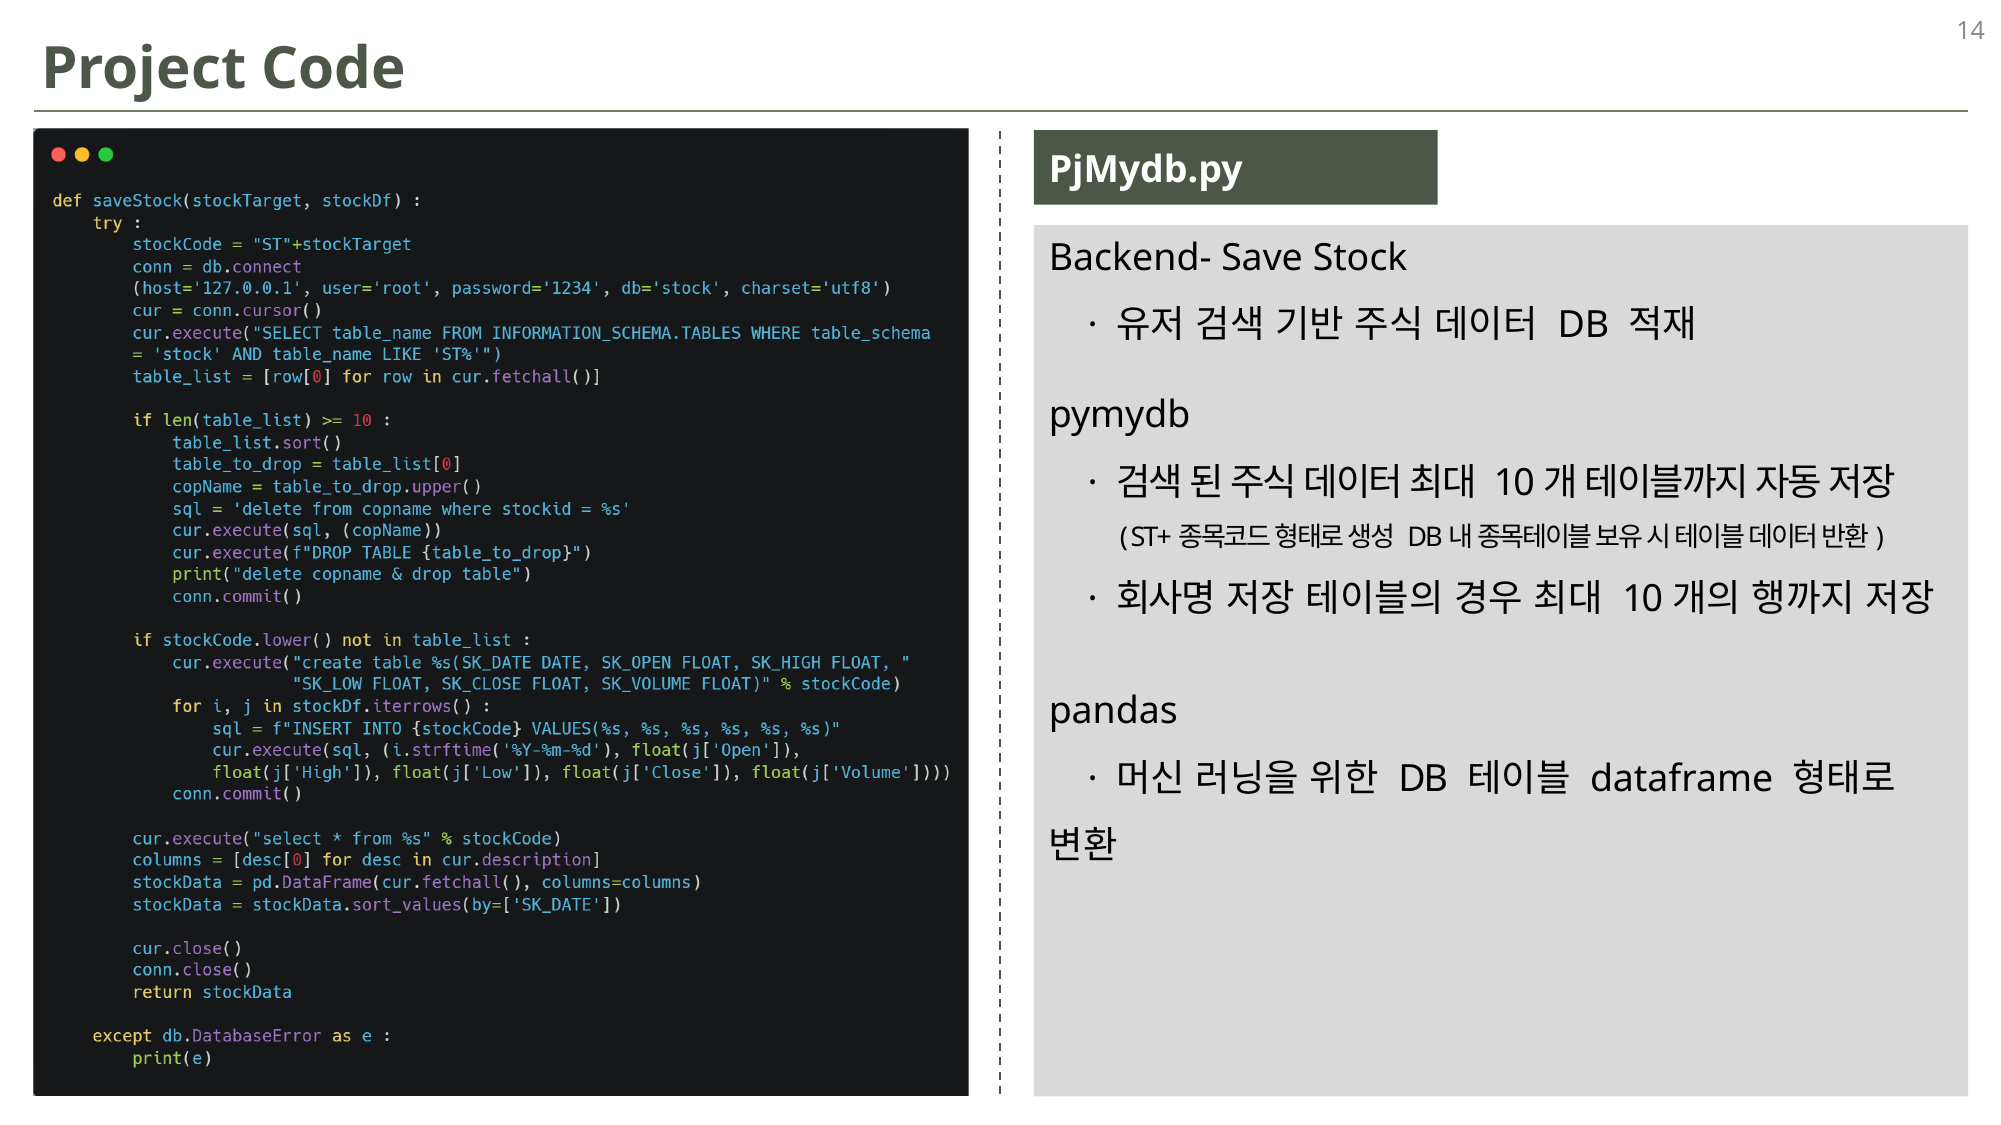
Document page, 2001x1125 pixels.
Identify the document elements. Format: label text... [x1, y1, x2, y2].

text_box Project Code [26, 23, 421, 108]
text_box PjMydb.py [1033, 130, 1438, 205]
picture [32, 128, 969, 1096]
slide_number 14 [1550, 0, 2000, 60]
text_box Backend- Save Stock · 유저 검색 기반 주식 데이터 DB 적재 pymydb · 검색 된 주식 데이터 최대 10개 테이블까지 자동 저장 ( ST+종목코드 형태로 생성 DB내 종목테이블 보유 시 테이블 데이터 반환) · 회사명 저장 테이블의 경우 최대 10개의 행까지 저장 pandas · 머신 러닝을 위한 DB 테이블 dataframe 형태로 변환 [1033, 225, 1969, 1097]
